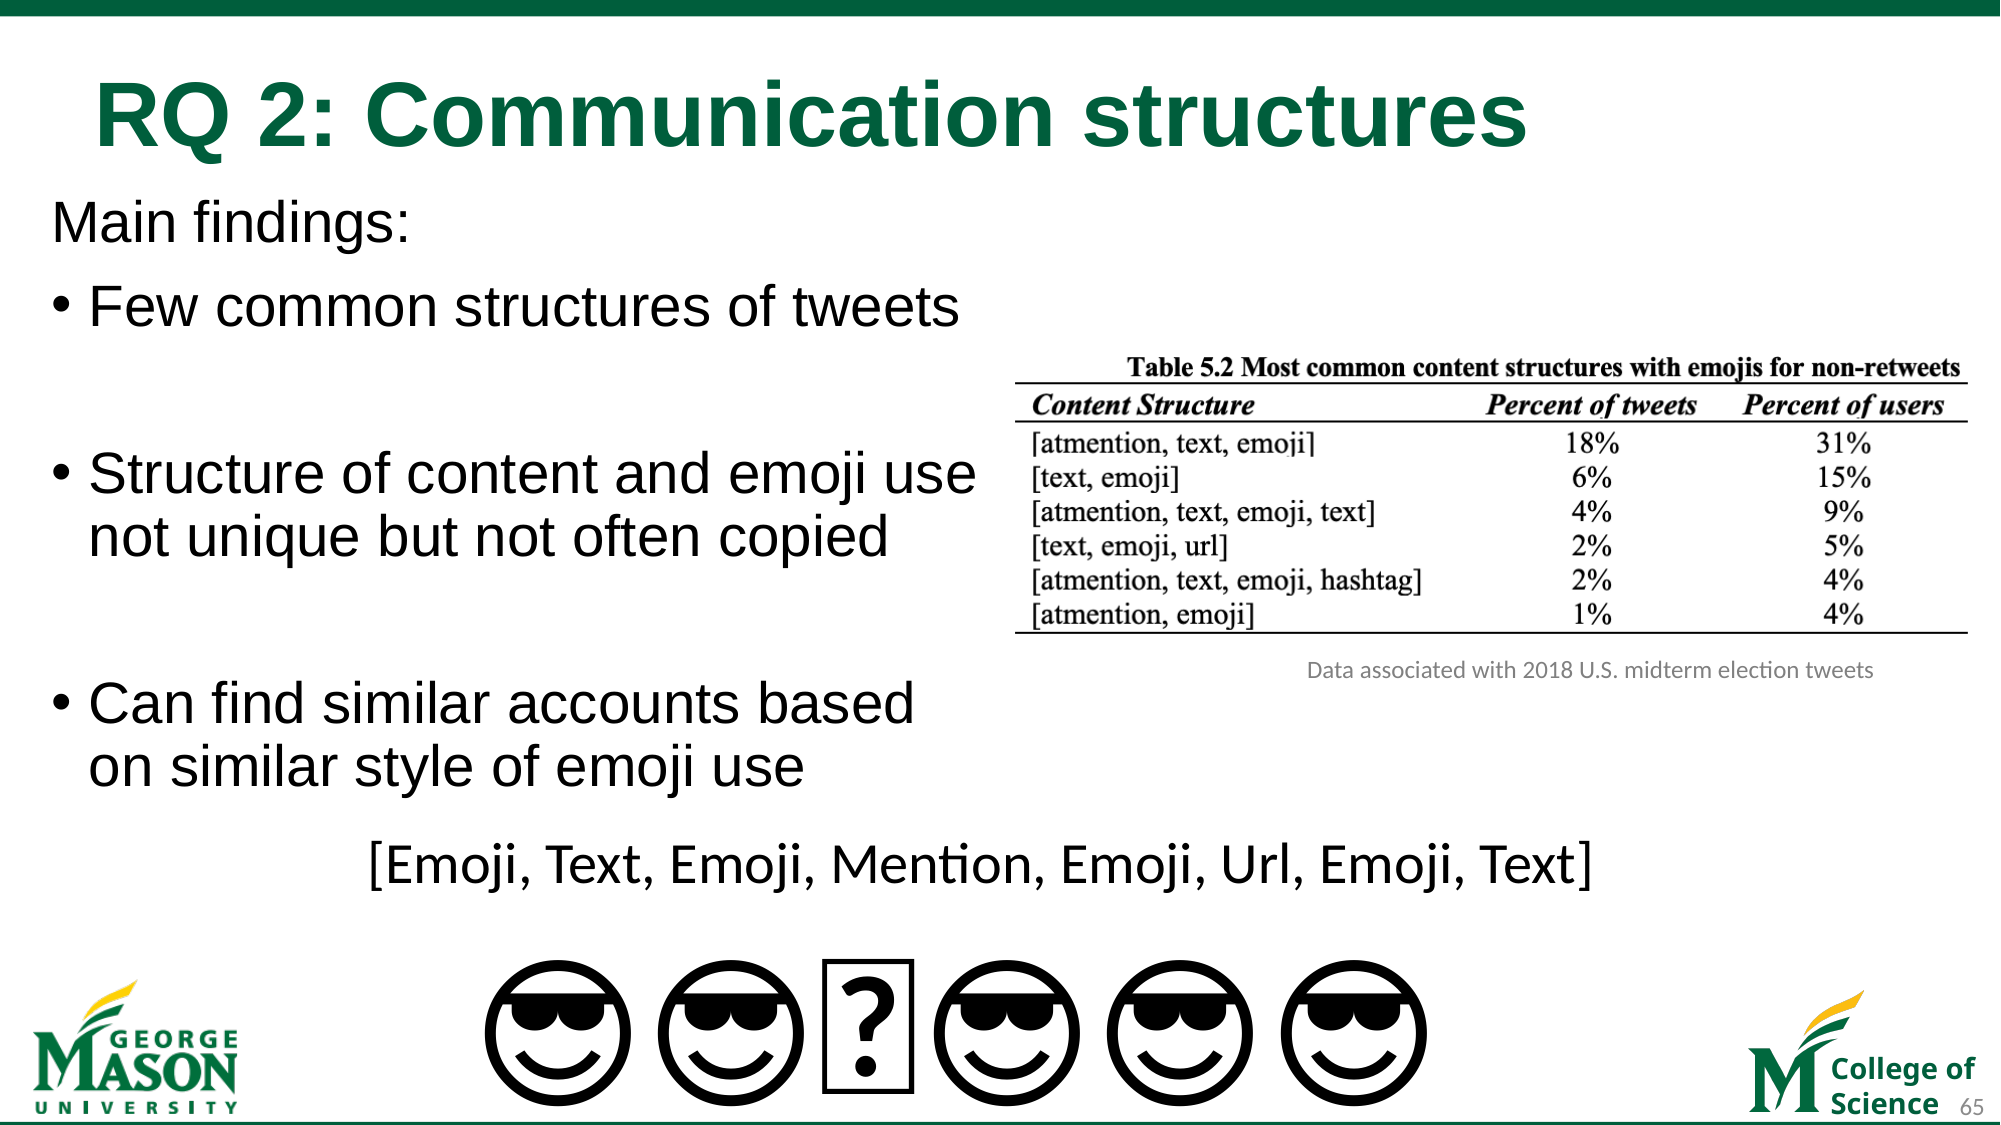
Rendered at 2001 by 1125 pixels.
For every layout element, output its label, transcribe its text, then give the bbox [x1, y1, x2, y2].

text_box Data associated with 2018 U.S. midterm election tweets [1292, 658, 1925, 691]
text_box 😎😎🤖😎😎😎 [456, 903, 1550, 1125]
list Main findings: Few common structures of tweets Structure of content and emoji use not unique but not often copied Can find similar accounts based on similar style of emoji use [36, 184, 1000, 808]
text_box [Emoji, Text, Emoji, Mention, Emoji, Url, Emoji, Text] [352, 818, 1654, 903]
title RQ 2: Communication structures [79, 59, 1863, 195]
picture [1001, 342, 2000, 658]
slide_number 65 [1550, 1090, 2000, 1120]
